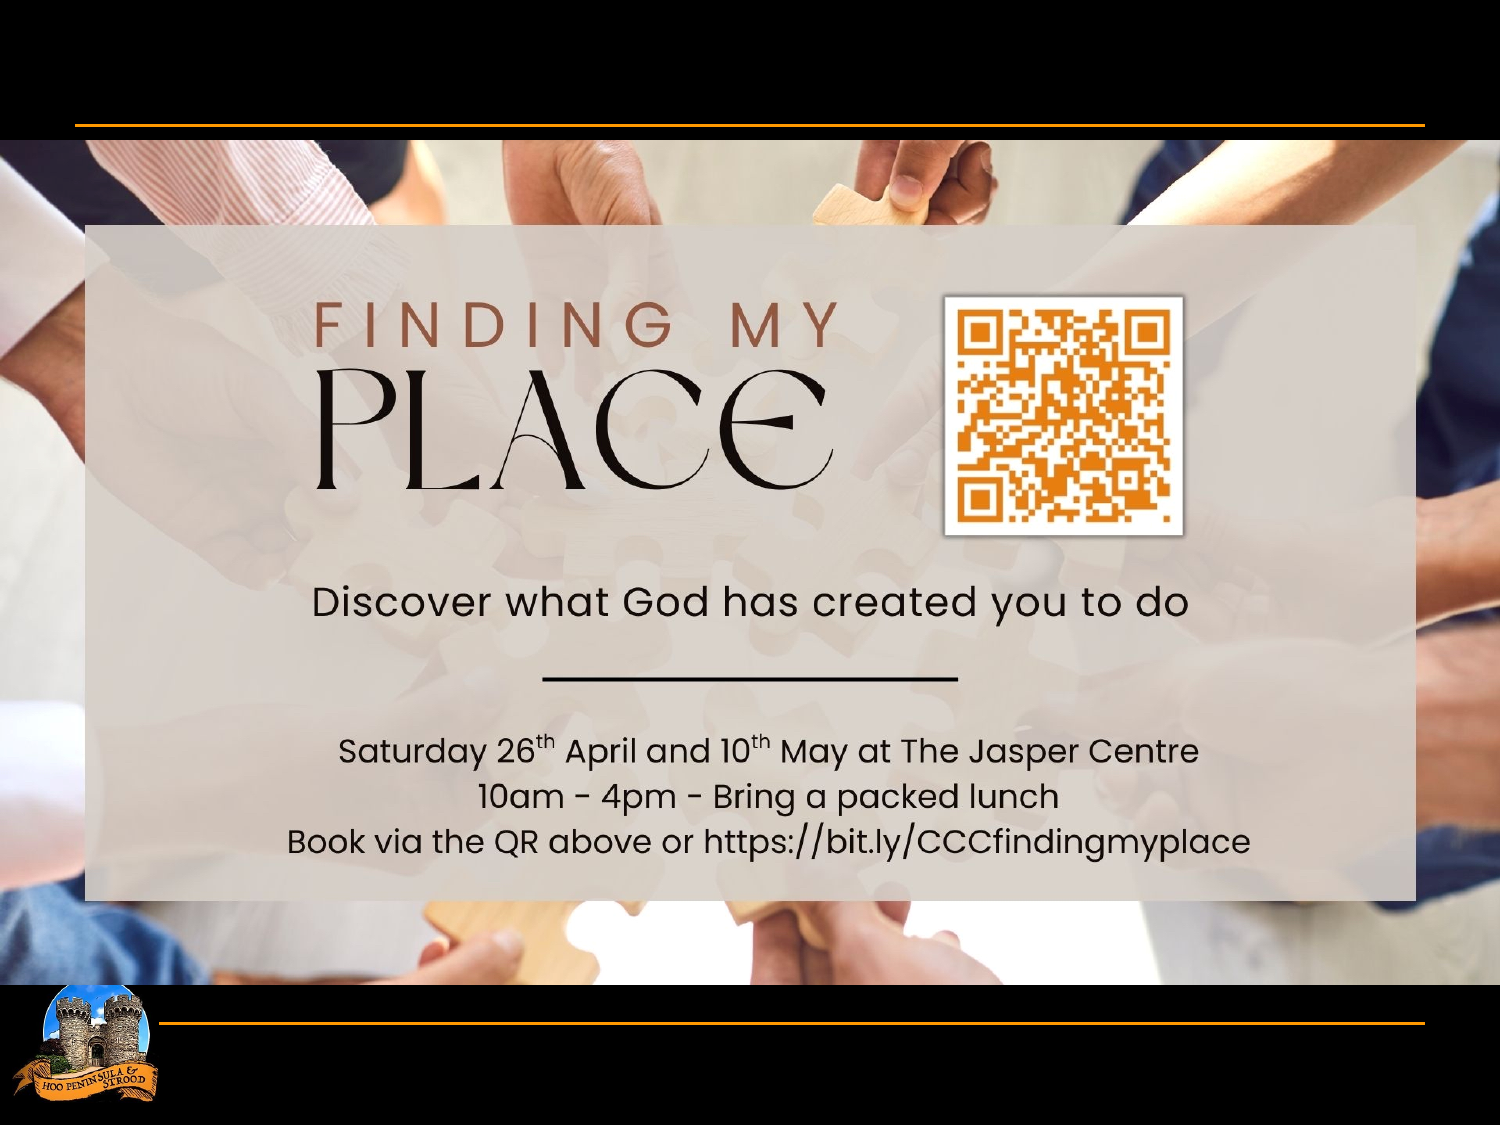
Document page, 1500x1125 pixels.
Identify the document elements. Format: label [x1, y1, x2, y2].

picture [0, 140, 1500, 1103]
